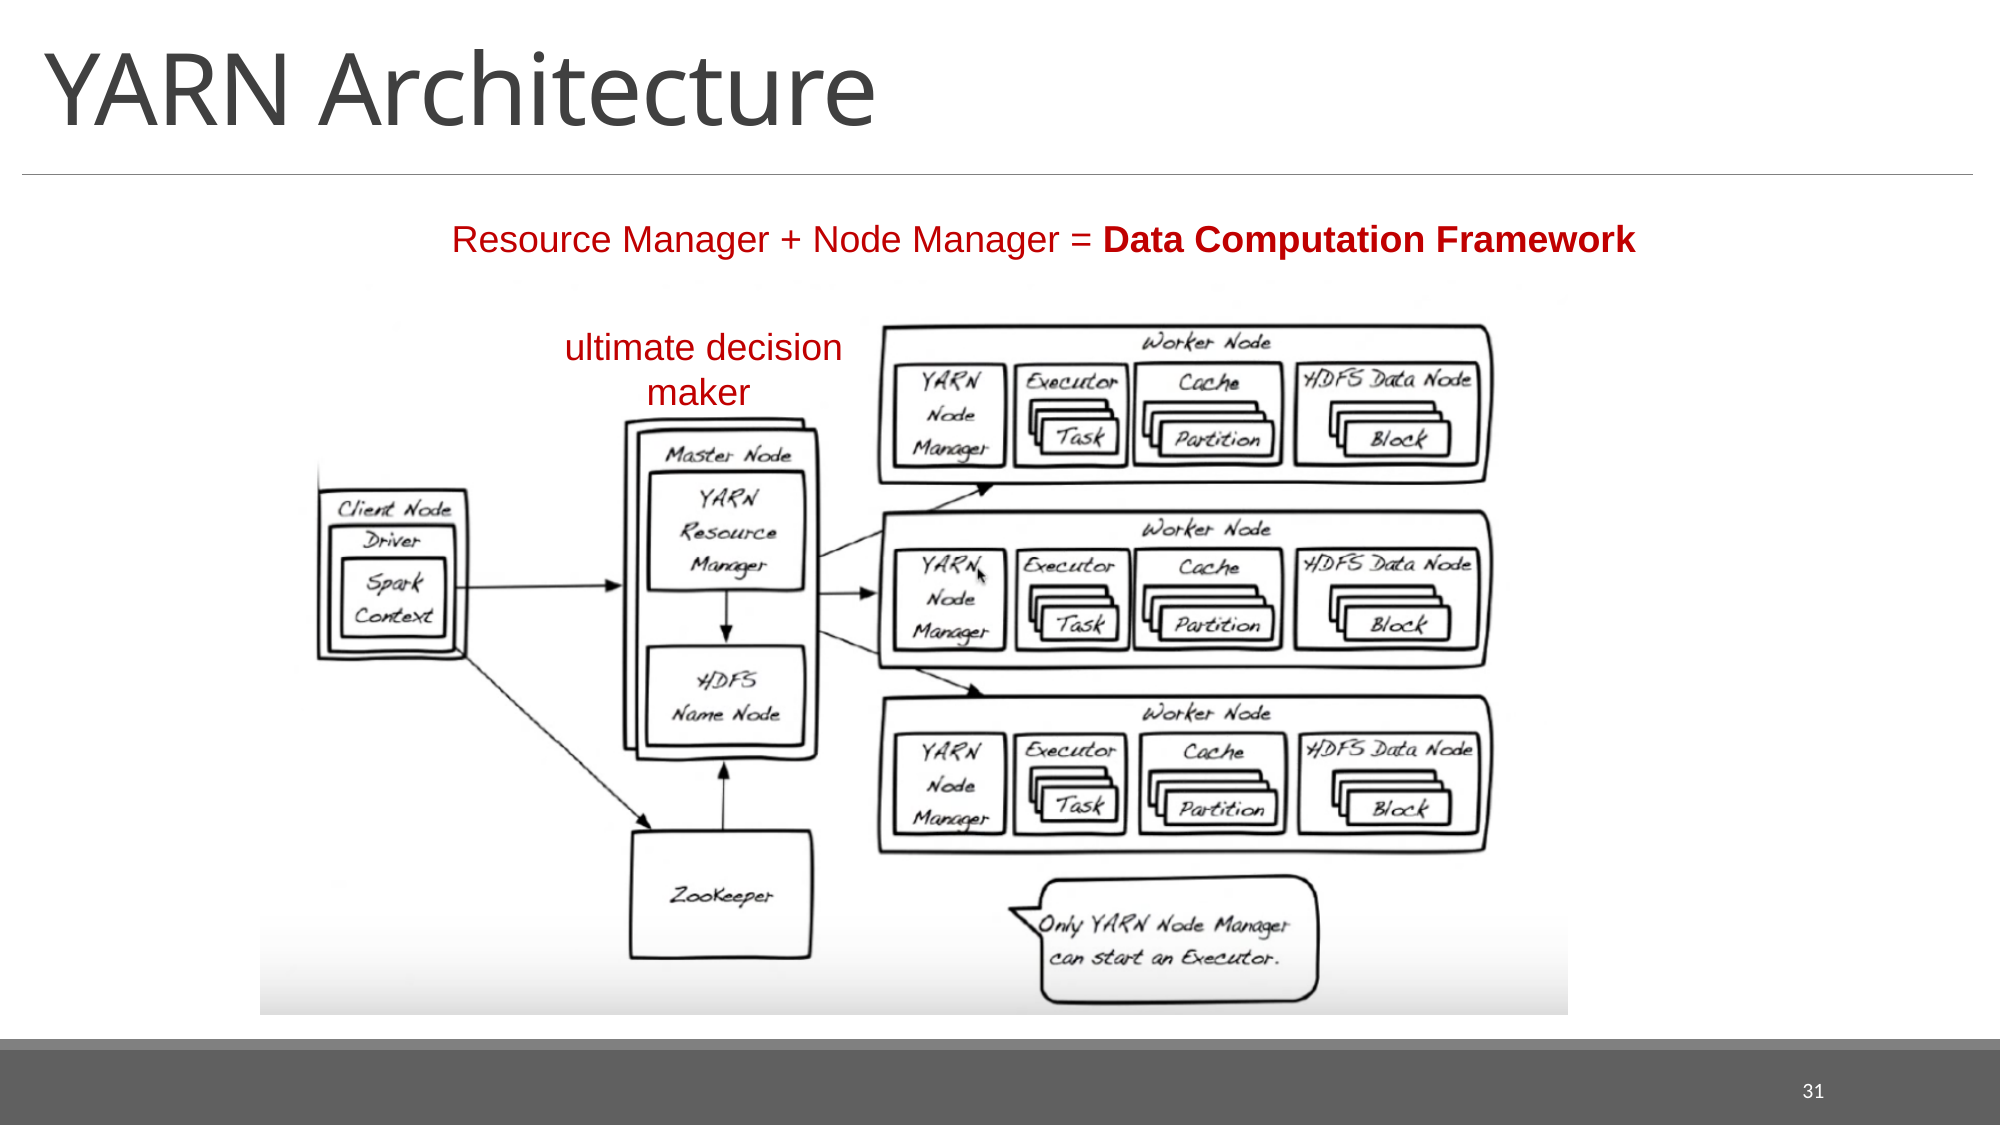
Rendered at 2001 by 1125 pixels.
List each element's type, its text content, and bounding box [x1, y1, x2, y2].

text_box Resource Manager + Node Manager = Data Computation Framework [436, 207, 1662, 268]
picture [260, 280, 1568, 1015]
slide_number 31 [1624, 1059, 1840, 1120]
title YARN Architecture [29, 22, 1969, 154]
